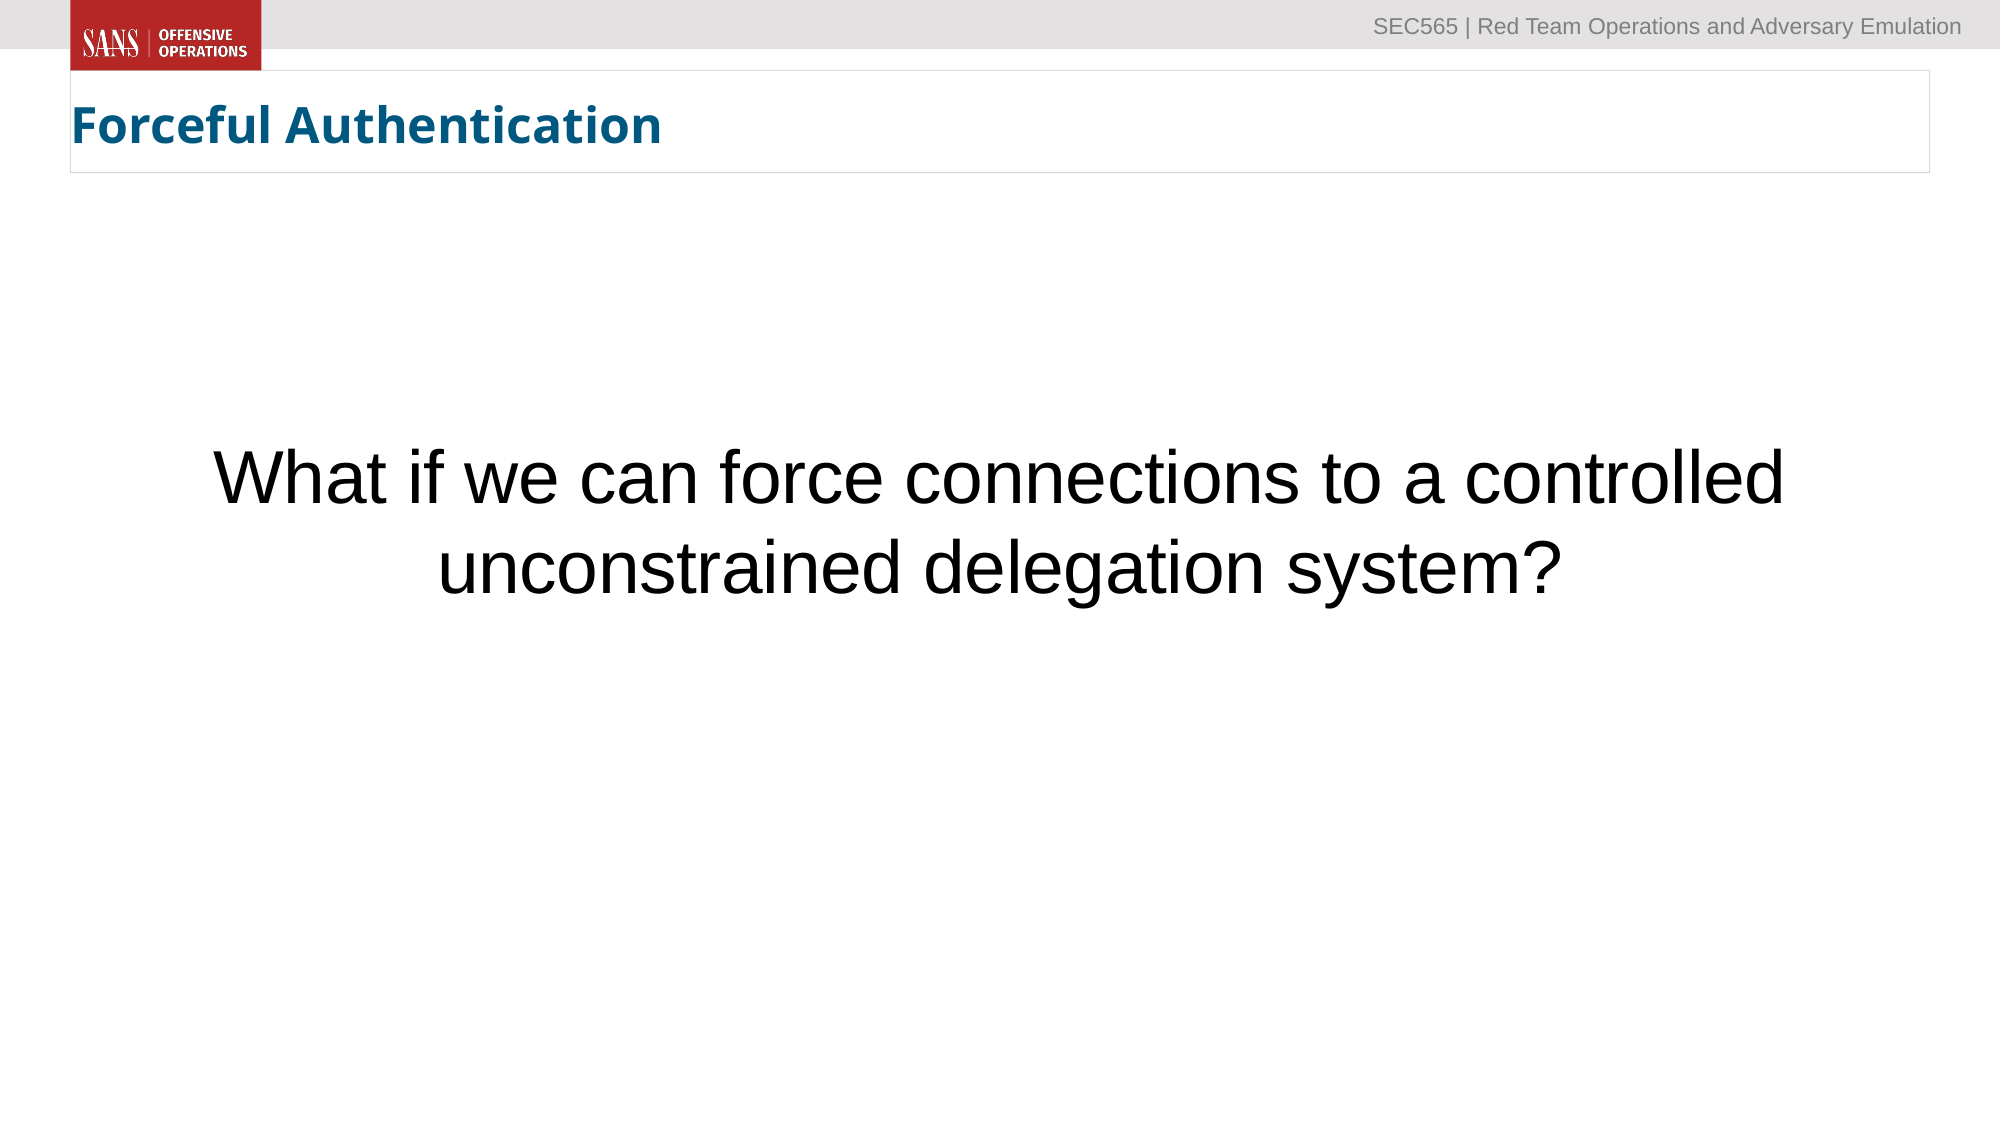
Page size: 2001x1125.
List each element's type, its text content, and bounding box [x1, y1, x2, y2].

picture [159, 29, 247, 57]
picture [83, 29, 139, 57]
title Forceful Authentication [70, 70, 1930, 173]
list What if we can force connections to a controlled unconstrained delegation system? [70, 202, 1930, 1056]
